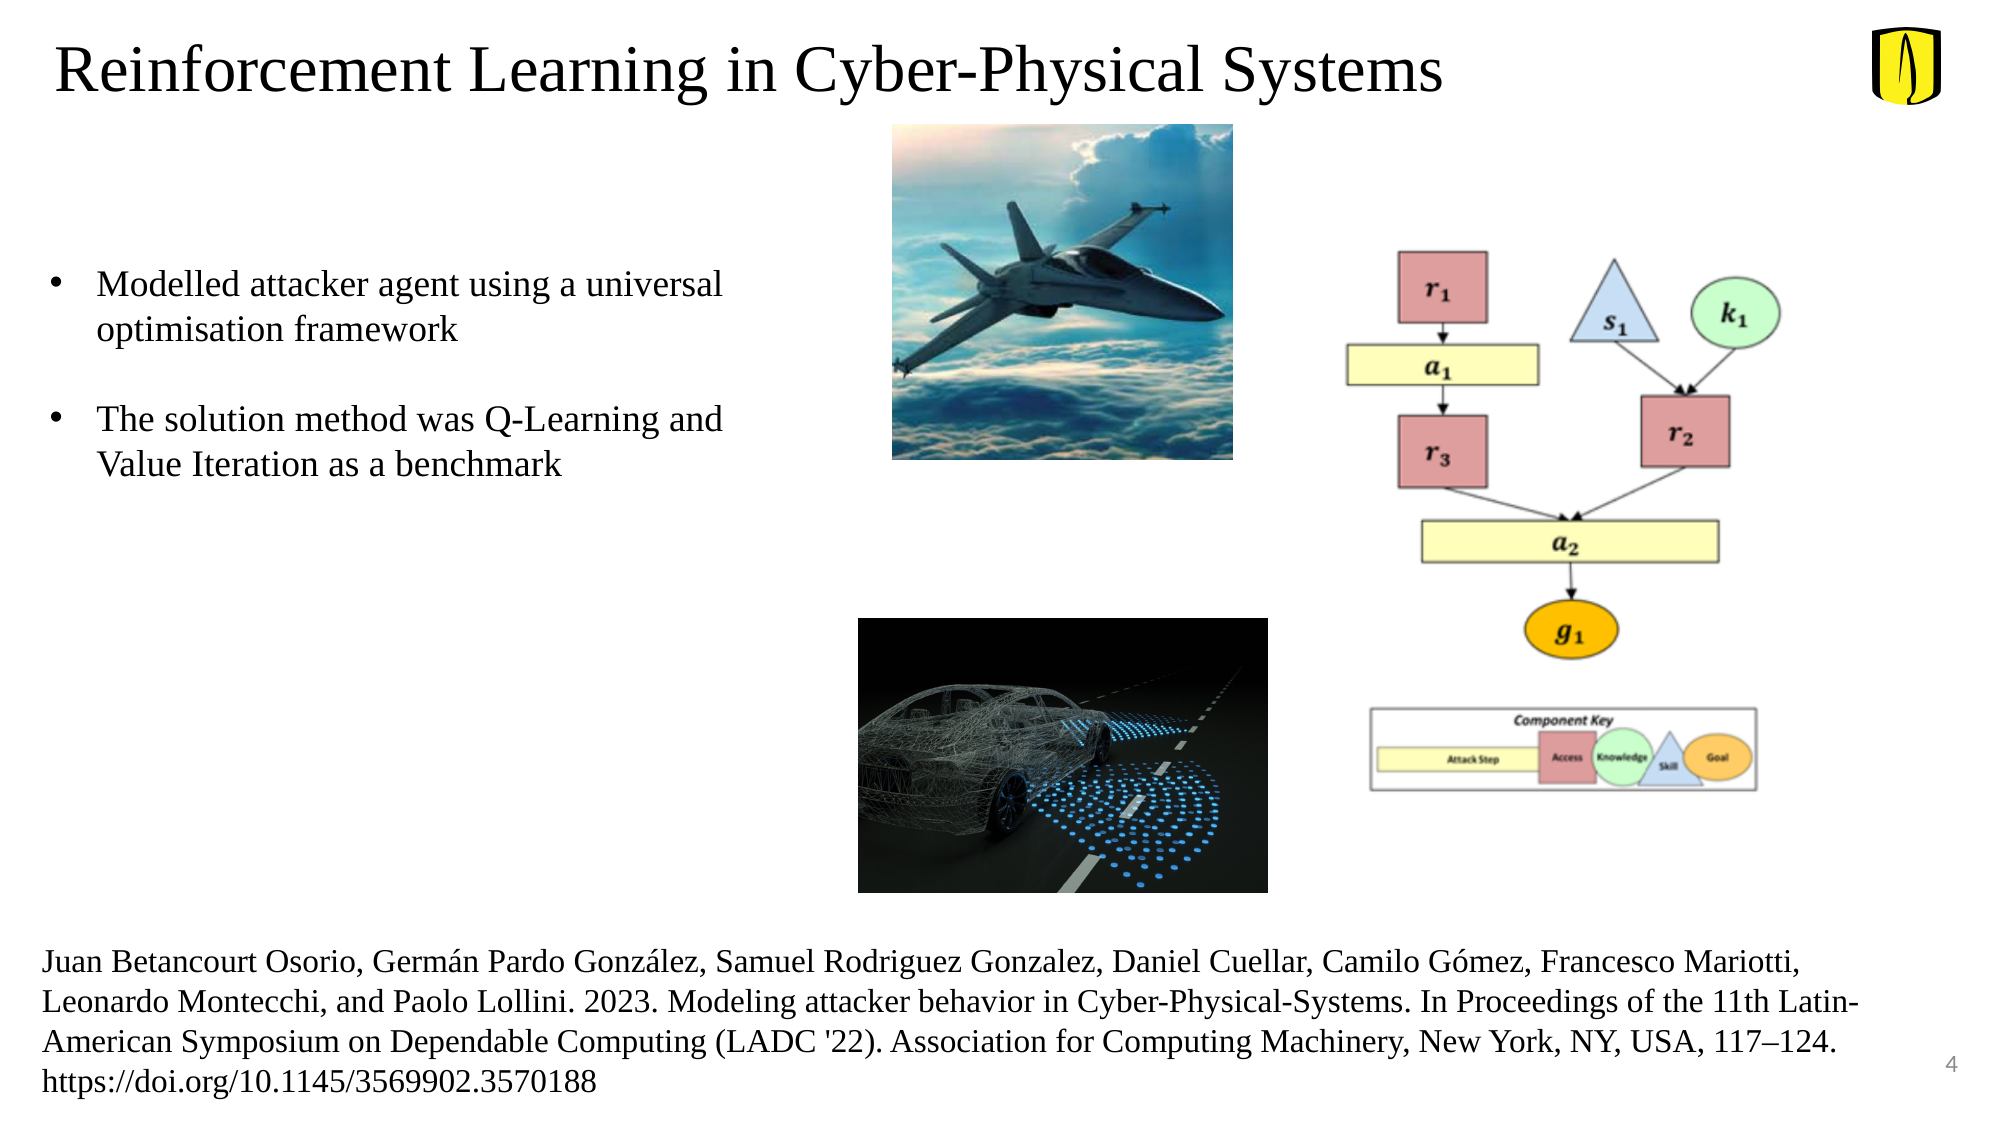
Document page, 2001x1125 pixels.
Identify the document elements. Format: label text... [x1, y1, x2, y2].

text_box Modelled attacker agent using a universal optimisation framework The solution method was Q-Learning and Value Iteration as a benchmark [34, 251, 770, 717]
picture [1872, 27, 1941, 105]
slide_number 4 [1931, 1019, 1974, 1106]
text_box Juan Betancourt Osorio, Germán Pardo González, Samuel Rodriguez Gonzalez, Daniel Cuellar, Camilo Gómez, Francesco Mariotti, Leonardo Montecchi, and Paolo Lollini. 2023. Modeling attacker behavior in Cyber-Physical-Systems. In Proceedings of the 11th Latin-American Symposium on Dependable Computing (LADC '22). Association for Computing Machinery, New York, NY, USA, 117–124. https://doi.org/10.1145/3569902.3570188 [27, 931, 1931, 1106]
picture [1307, 238, 1812, 817]
picture [892, 124, 1233, 460]
picture [858, 618, 1268, 893]
title Reinforcement Learning in Cyber-Physical Systems [34, 13, 1687, 140]
